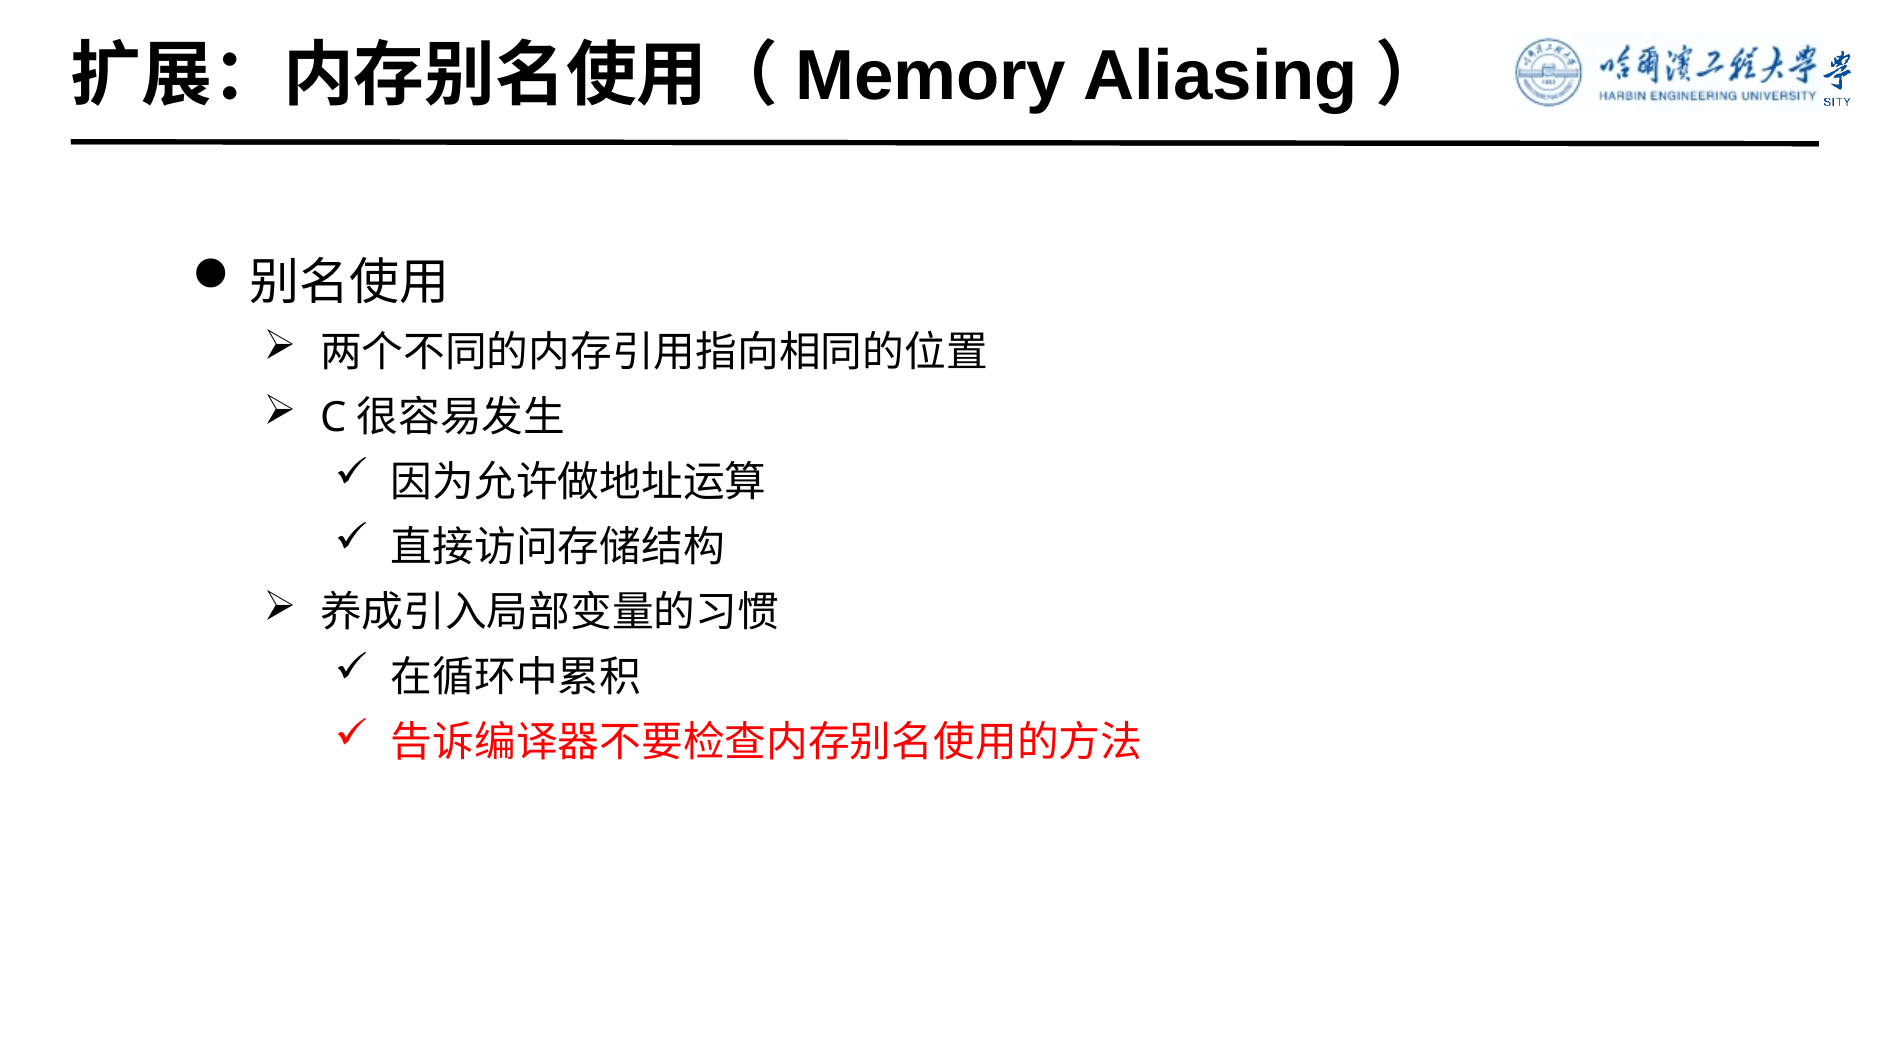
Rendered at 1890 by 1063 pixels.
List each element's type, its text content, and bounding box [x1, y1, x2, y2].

text_box 别名使用 两个不同的内存引用指向相同的位置 C很容易发生 因为允许做地址运算 直接访问存储结构 养成引入局部变量的习惯 在循环中累积 告诉编译器不要检查内存别名使用的方法 [178, 224, 1667, 833]
text_box 扩展：内存别名使用（Memory Aliasing） [70, 23, 1819, 118]
picture [1511, 28, 1865, 128]
